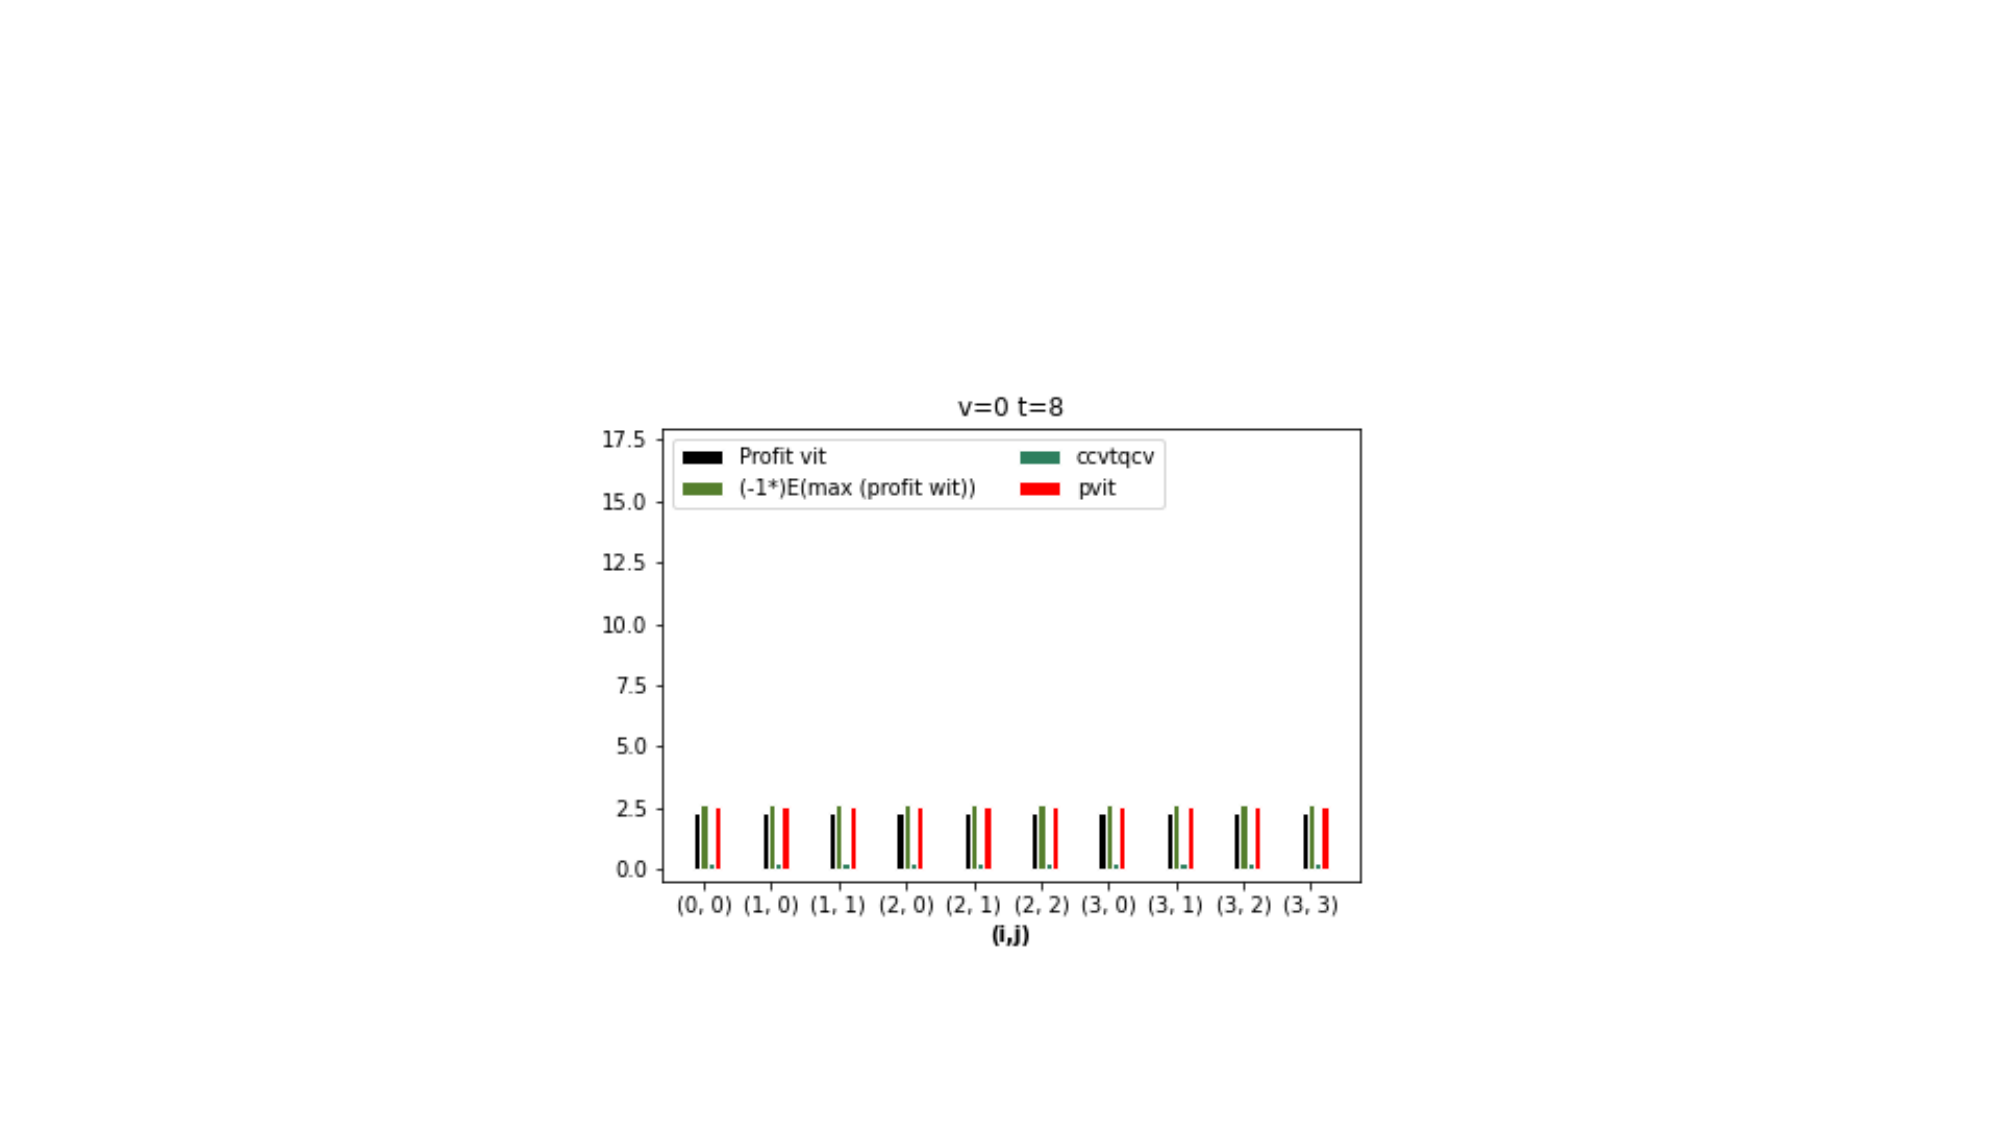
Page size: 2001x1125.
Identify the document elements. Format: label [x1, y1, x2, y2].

list [549, 356, 1450, 957]
